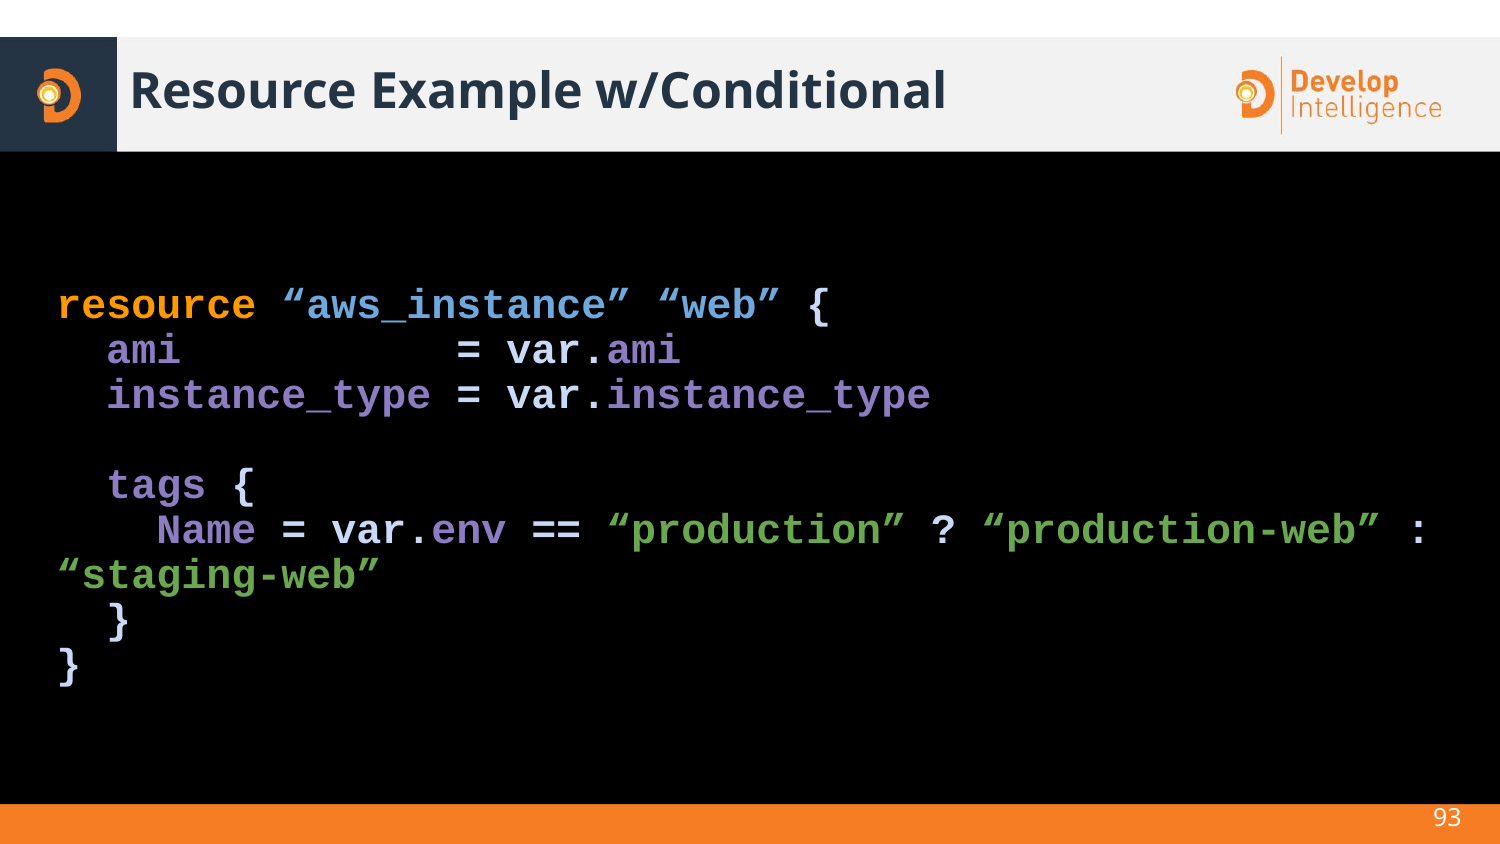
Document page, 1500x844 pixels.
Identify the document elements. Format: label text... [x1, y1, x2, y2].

list resource “aws_instance” “web” { ami = var.ami instance_type = var.instance_type tags { Name = var.env == “production” ? “production-web” : “staging-web” } } [0, 151, 1500, 805]
title Resource Example w/Conditional [118, 36, 1500, 148]
picture [0, 805, 1500, 844]
slide_number <number> [1396, 805, 1499, 838]
picture [0, 0, 1500, 151]
